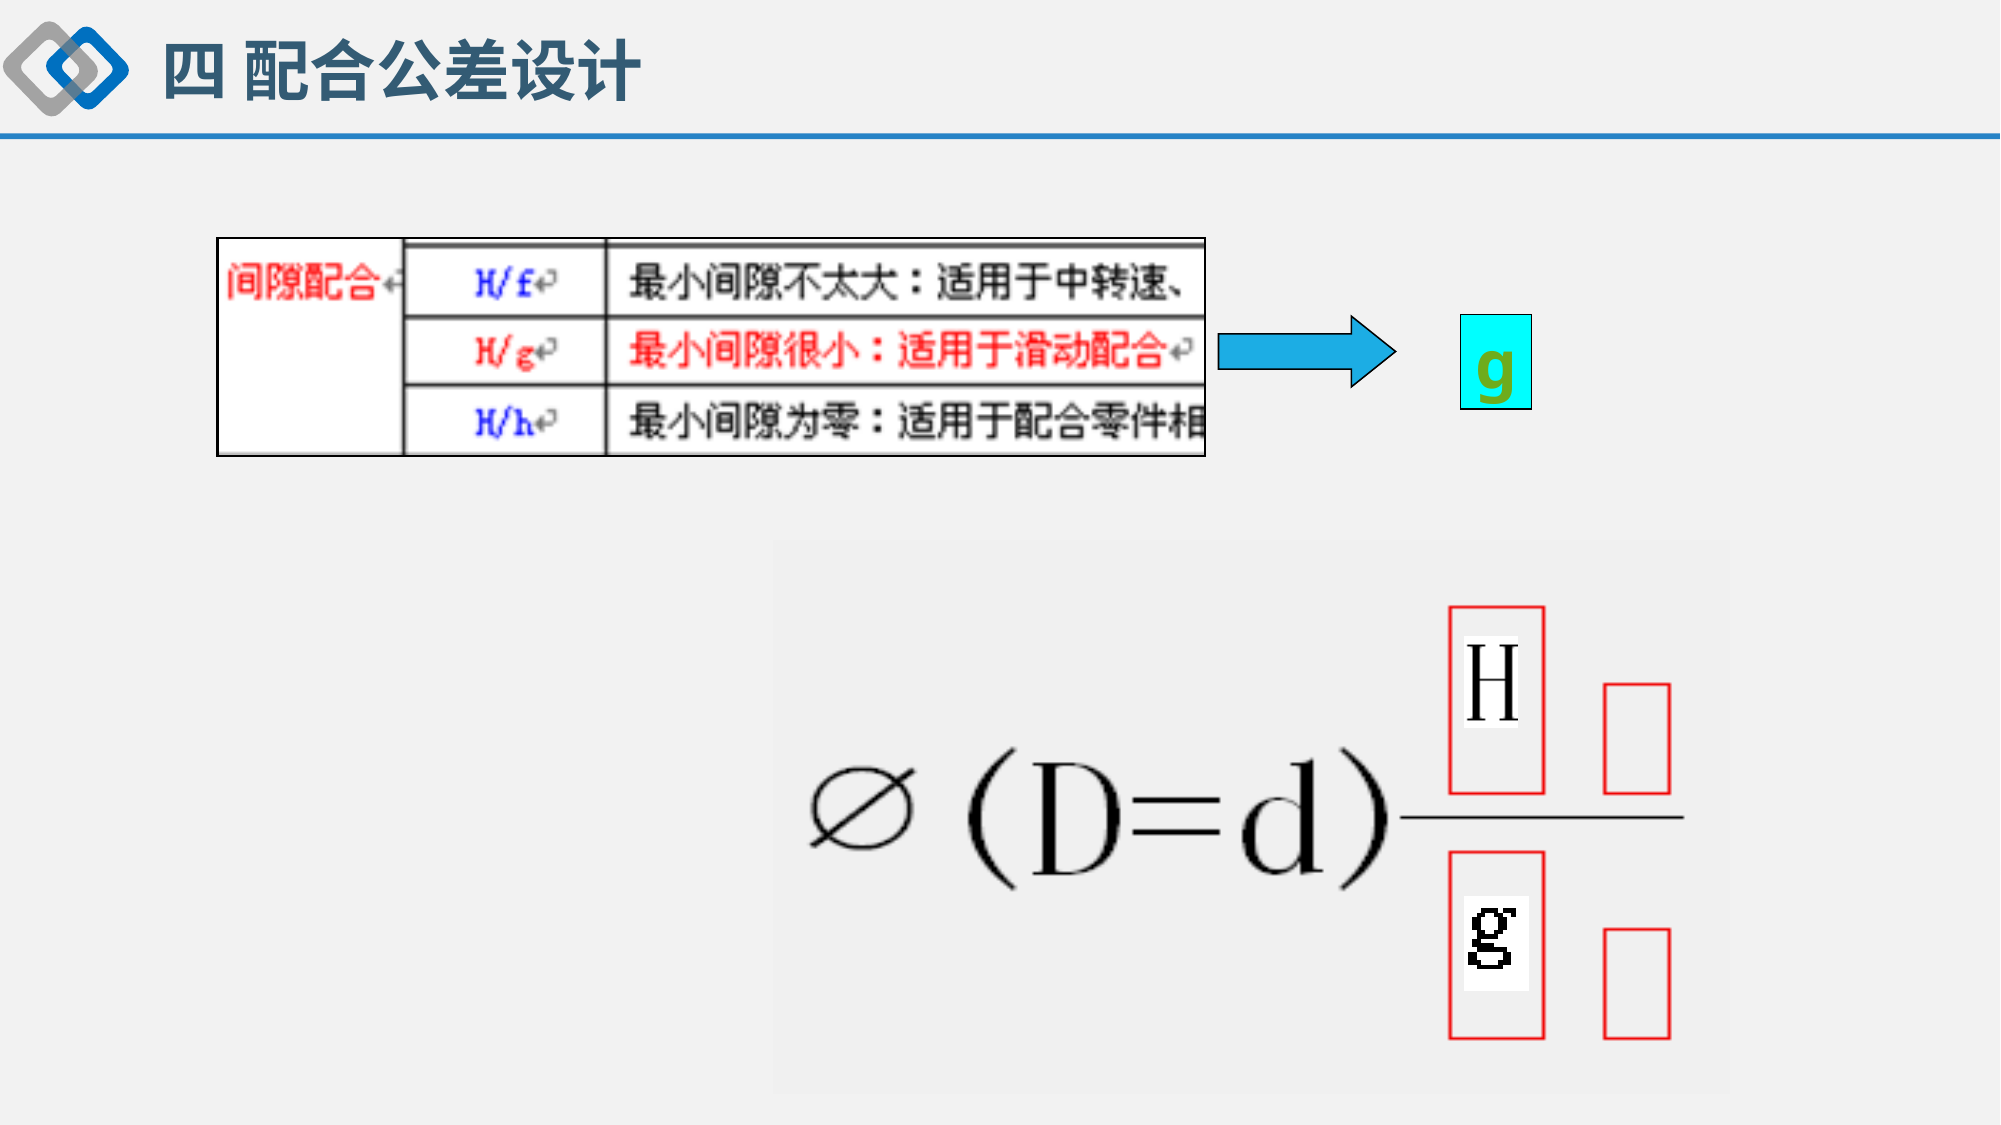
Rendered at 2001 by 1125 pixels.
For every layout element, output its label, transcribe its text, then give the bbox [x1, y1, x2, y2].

text_box 四 配合公差设计 [146, 0, 1038, 144]
text_box g [1460, 314, 1532, 409]
picture [218, 238, 1205, 456]
text_box [1218, 316, 1396, 387]
picture [773, 540, 1731, 1095]
